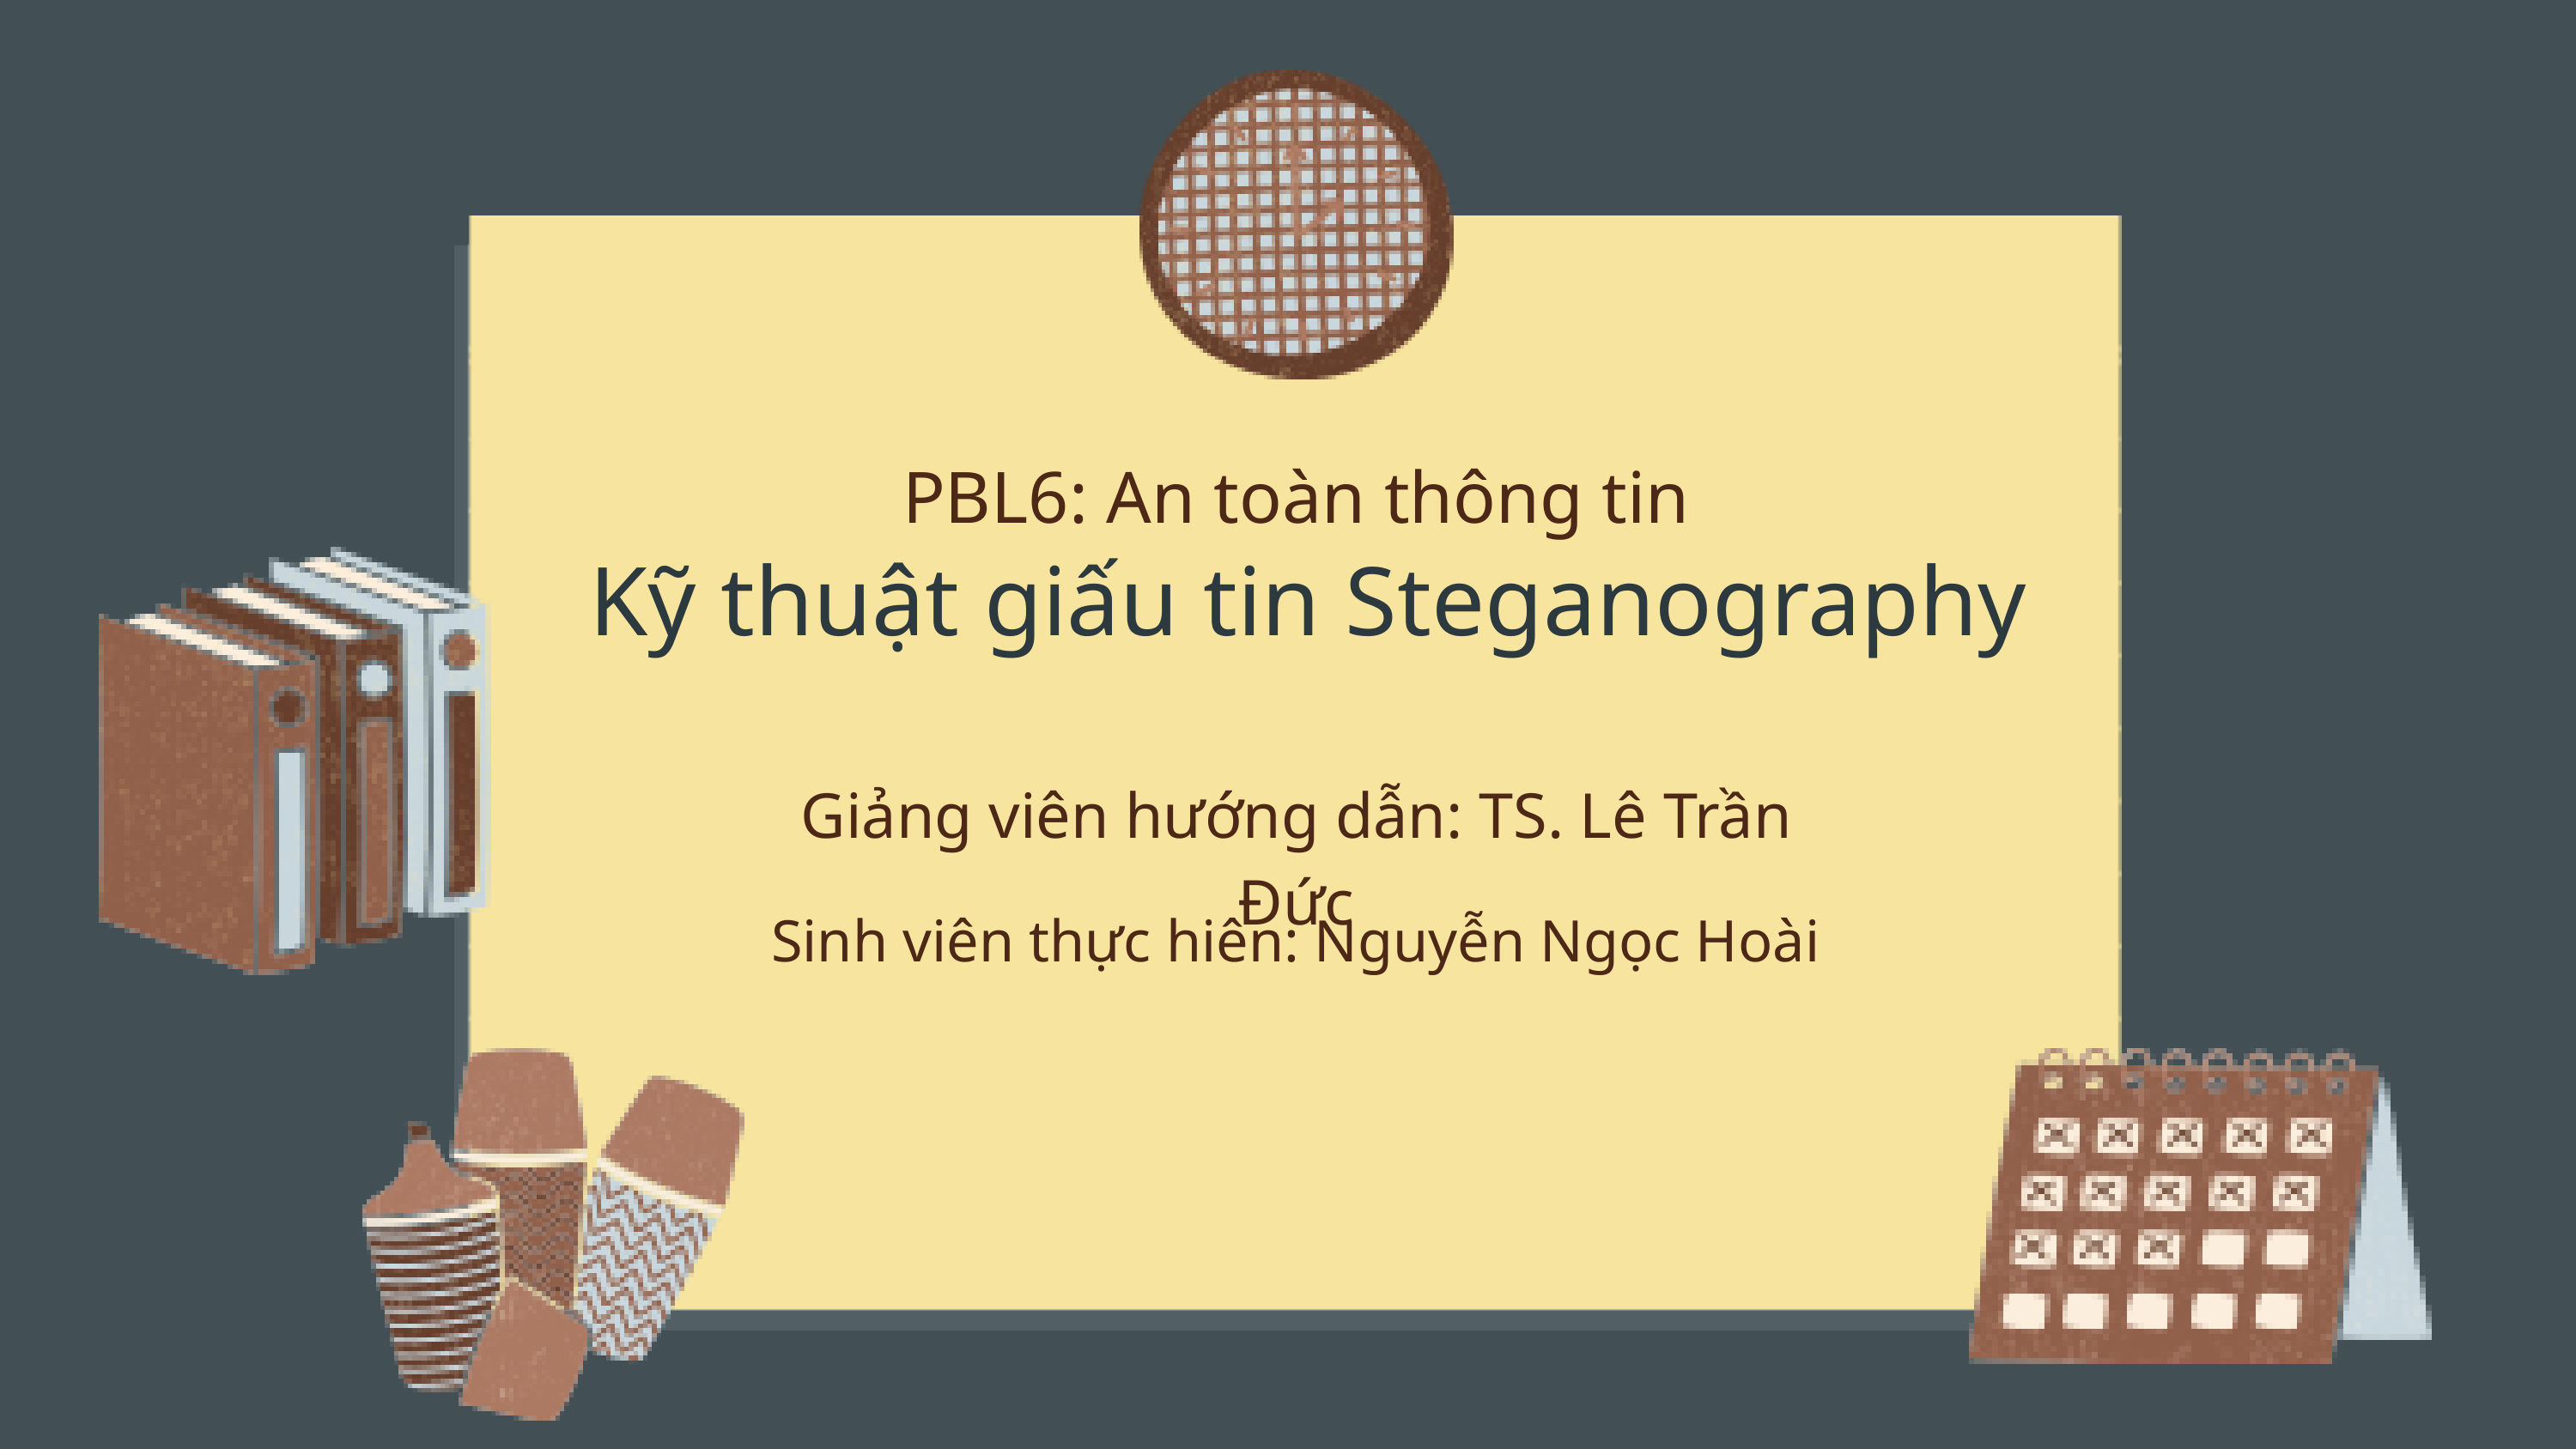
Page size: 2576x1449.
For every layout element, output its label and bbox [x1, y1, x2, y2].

picture [99, 70, 2432, 1421]
text_box [490, 447, 2102, 847]
